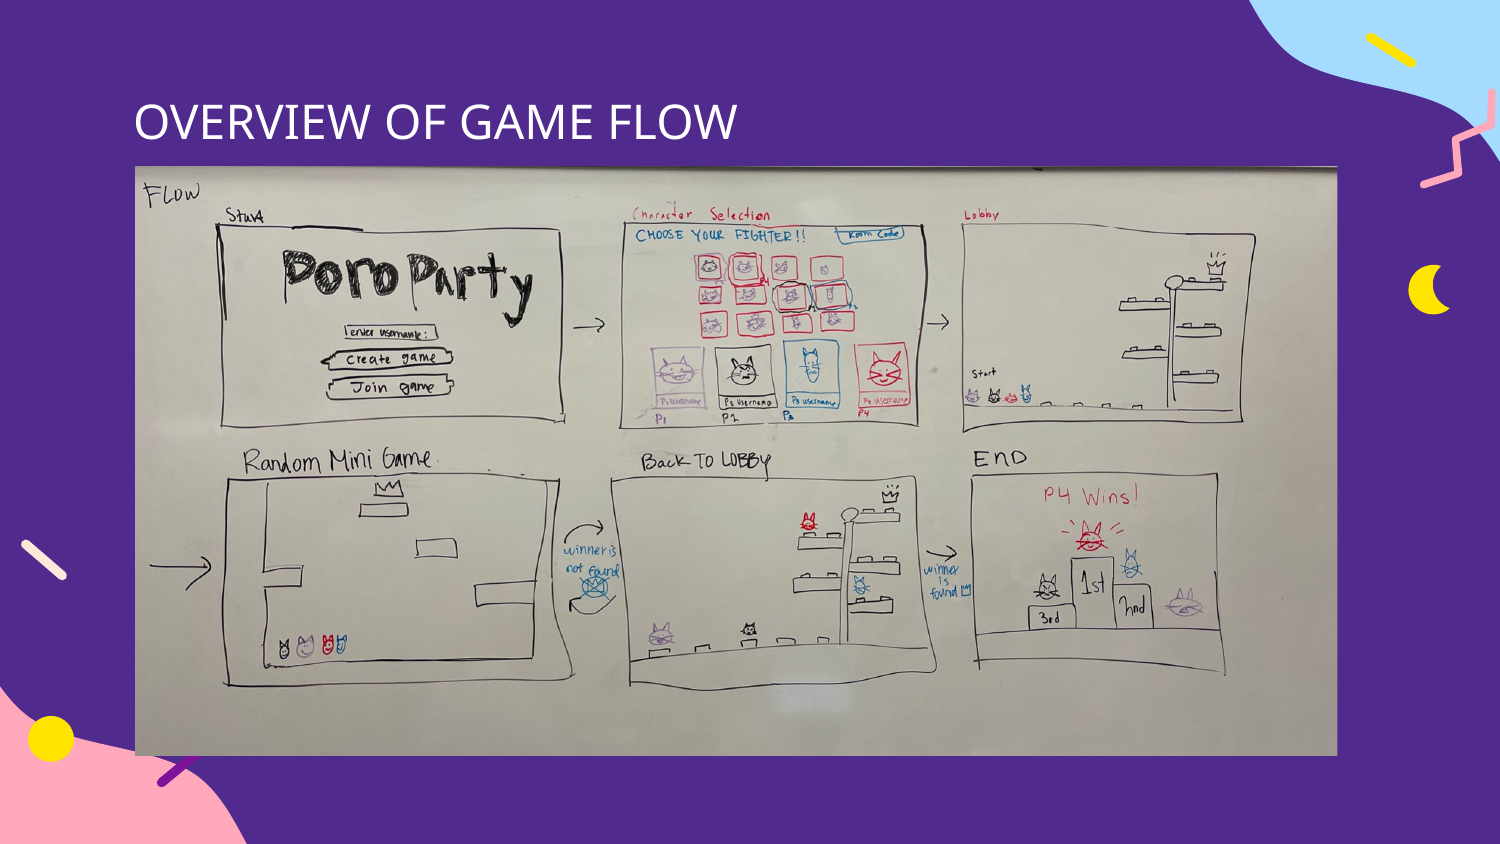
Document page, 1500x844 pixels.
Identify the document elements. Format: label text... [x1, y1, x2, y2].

picture [117, 166, 1338, 756]
title OVERVIEW OF GAME FLOW [118, 72, 1382, 167]
